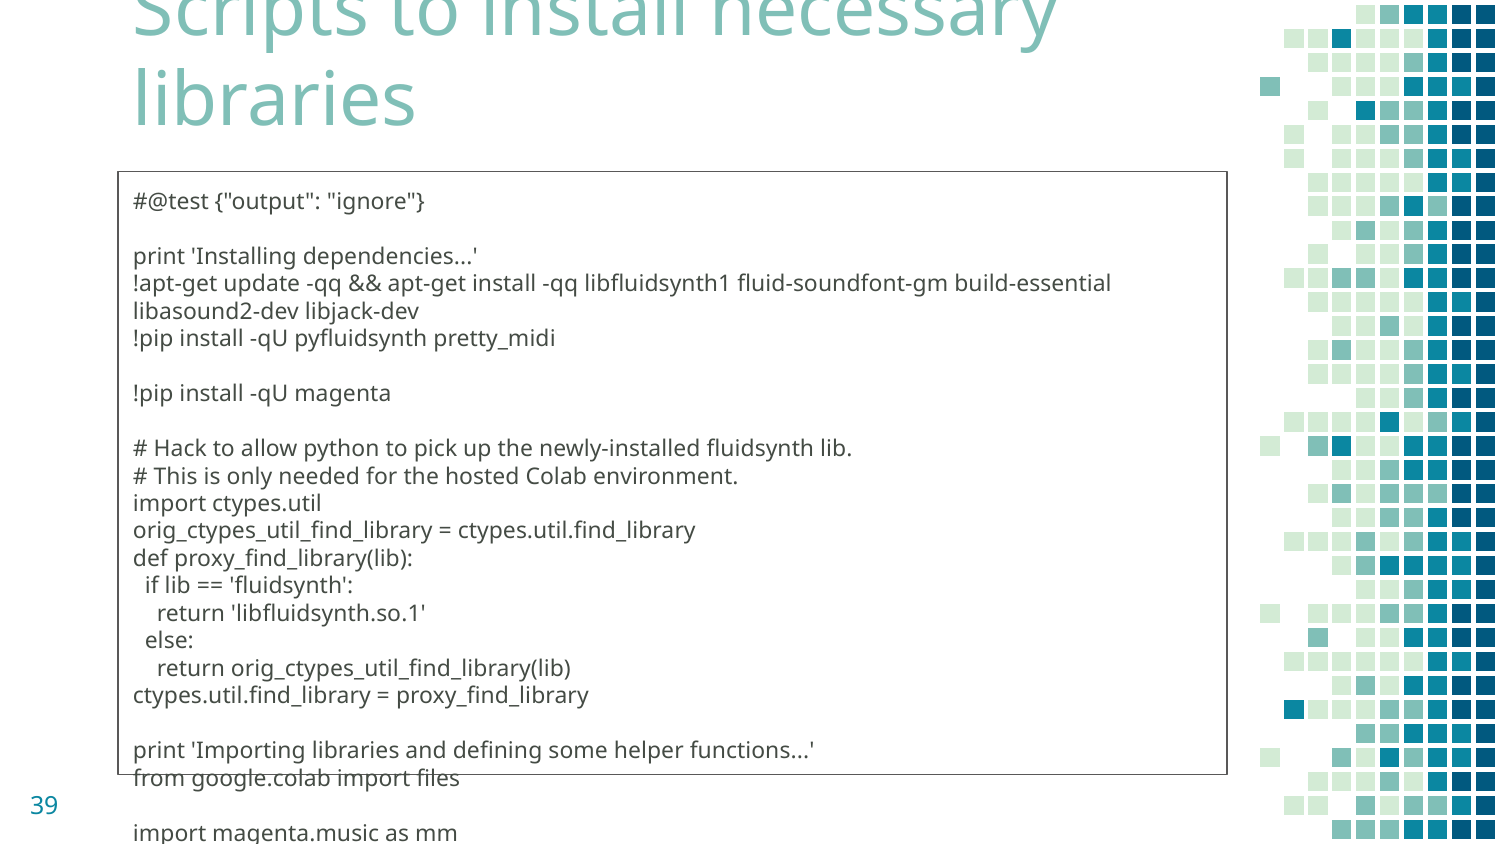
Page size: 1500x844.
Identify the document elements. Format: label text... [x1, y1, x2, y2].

list #@test {"output": "ignore"} print 'Installing dependencies...' !apt-get update -qq && apt-get install -qq libfluidsynth1 fluid-soundfont-gm build-essential libasound2-dev libjack-dev !pip install -qU pyfluidsynth pretty_midi !pip install -qU magenta # Hack to allow python to pick up the newly-installed fluidsynth lib. # This is only needed for the hosted Colab environment. import ctypes.util orig_ctypes_util_find_library = ctypes.util.find_library def proxy_find_library(lib): if lib == 'fluidsynth': return 'libfluidsynth.so.1' else: return orig_ctypes_util_find_library(lib) ctypes.util.find_library = proxy_find_library print 'Importing libraries and defining some helper functions...' from google.colab import files import magenta.music as mm import magenta import tensorflow print '🎉 Done!' print magenta.__version__ print tensorflow.__version__ [117, 171, 1227, 775]
title Scripts to install necessary libraries [117, 15, 1227, 156]
slide_number ‹#› [15, 774, 105, 839]
